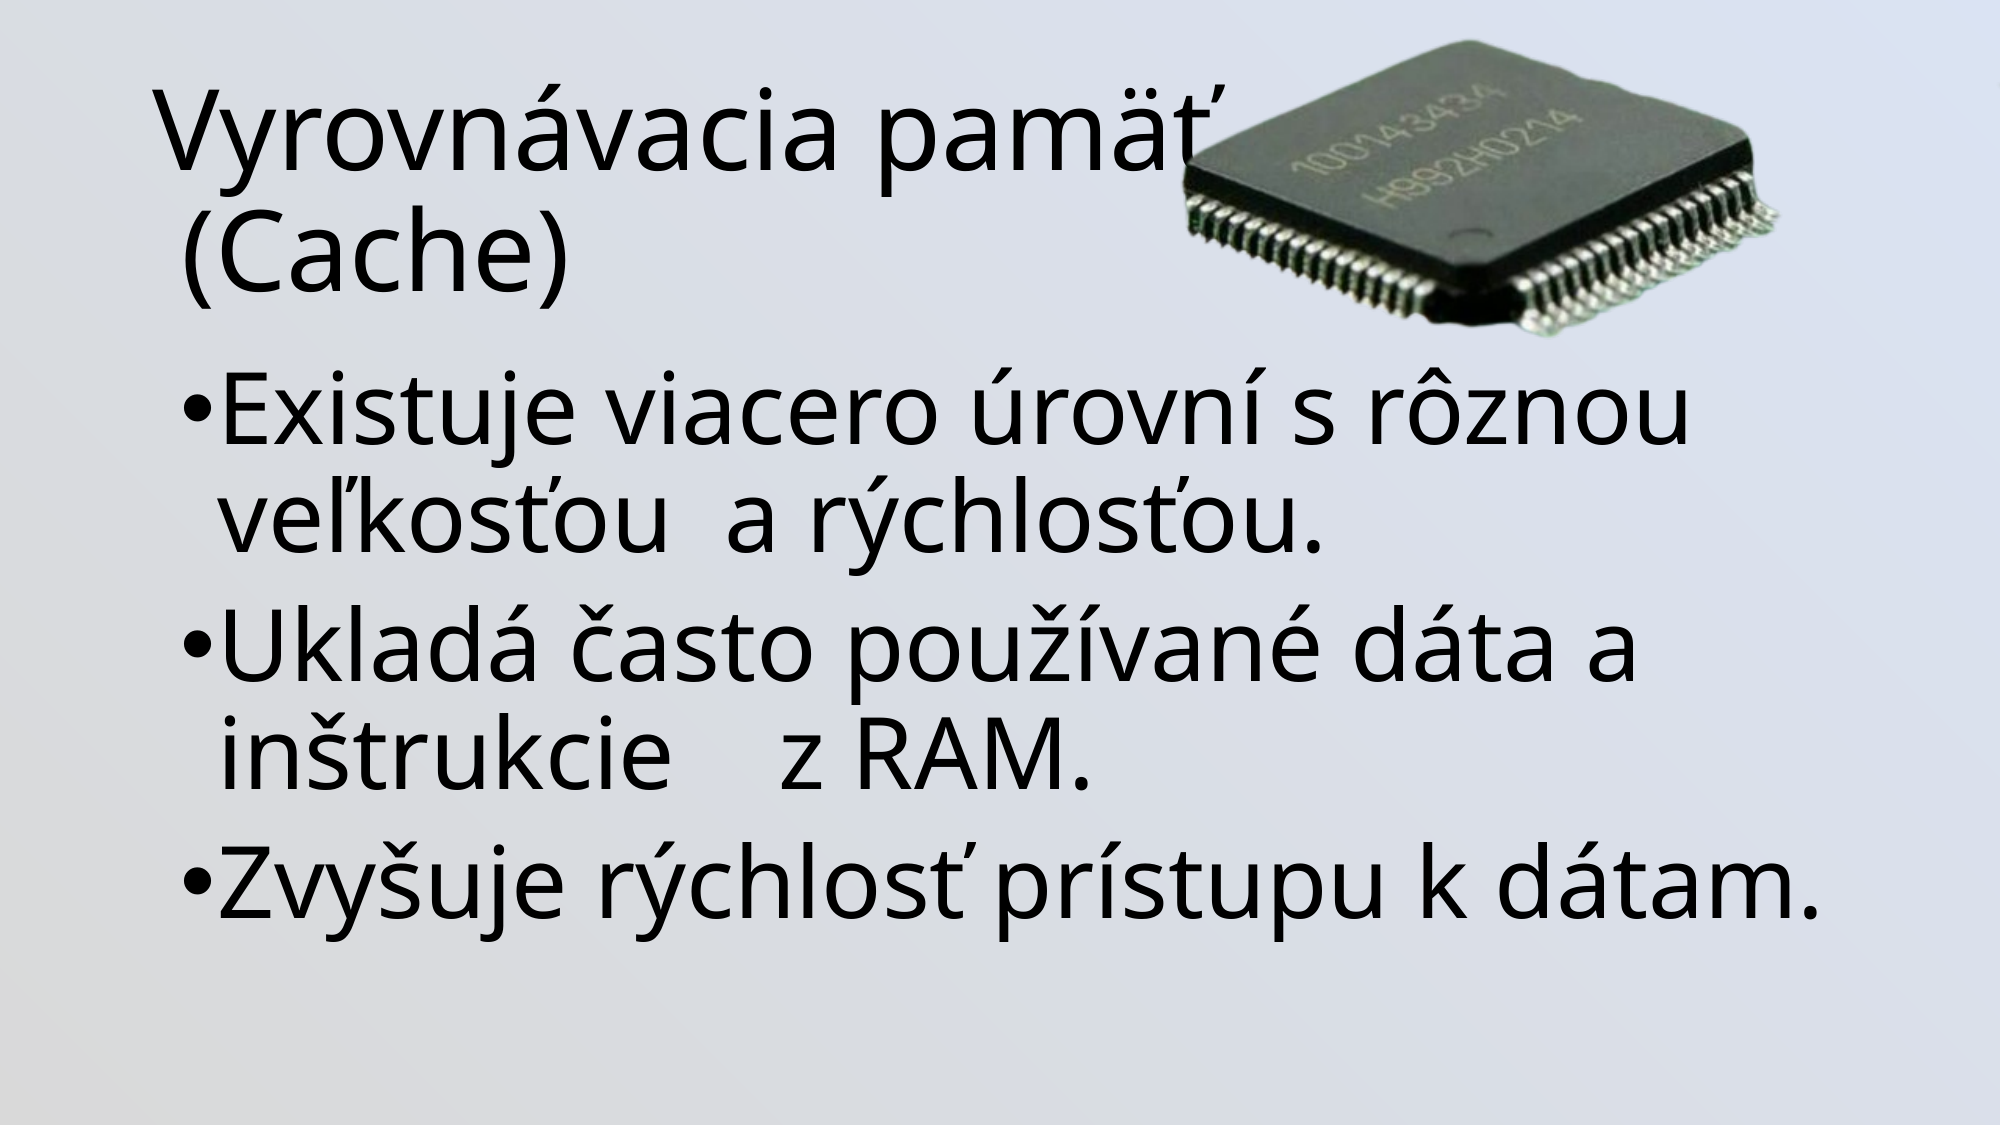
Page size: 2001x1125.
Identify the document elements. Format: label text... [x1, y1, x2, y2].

list Existuje viacero úrovní s rôznou veľkosťou a rýchlosťou. Ukladá často používané dáta a inštrukcie z RAM. Zvyšuje rýchlosť prístupu k dátam. [165, 351, 1891, 1066]
title Vyrovnávacia pamäť (Cache) [137, 59, 1079, 329]
picture [1079, 0, 2000, 407]
